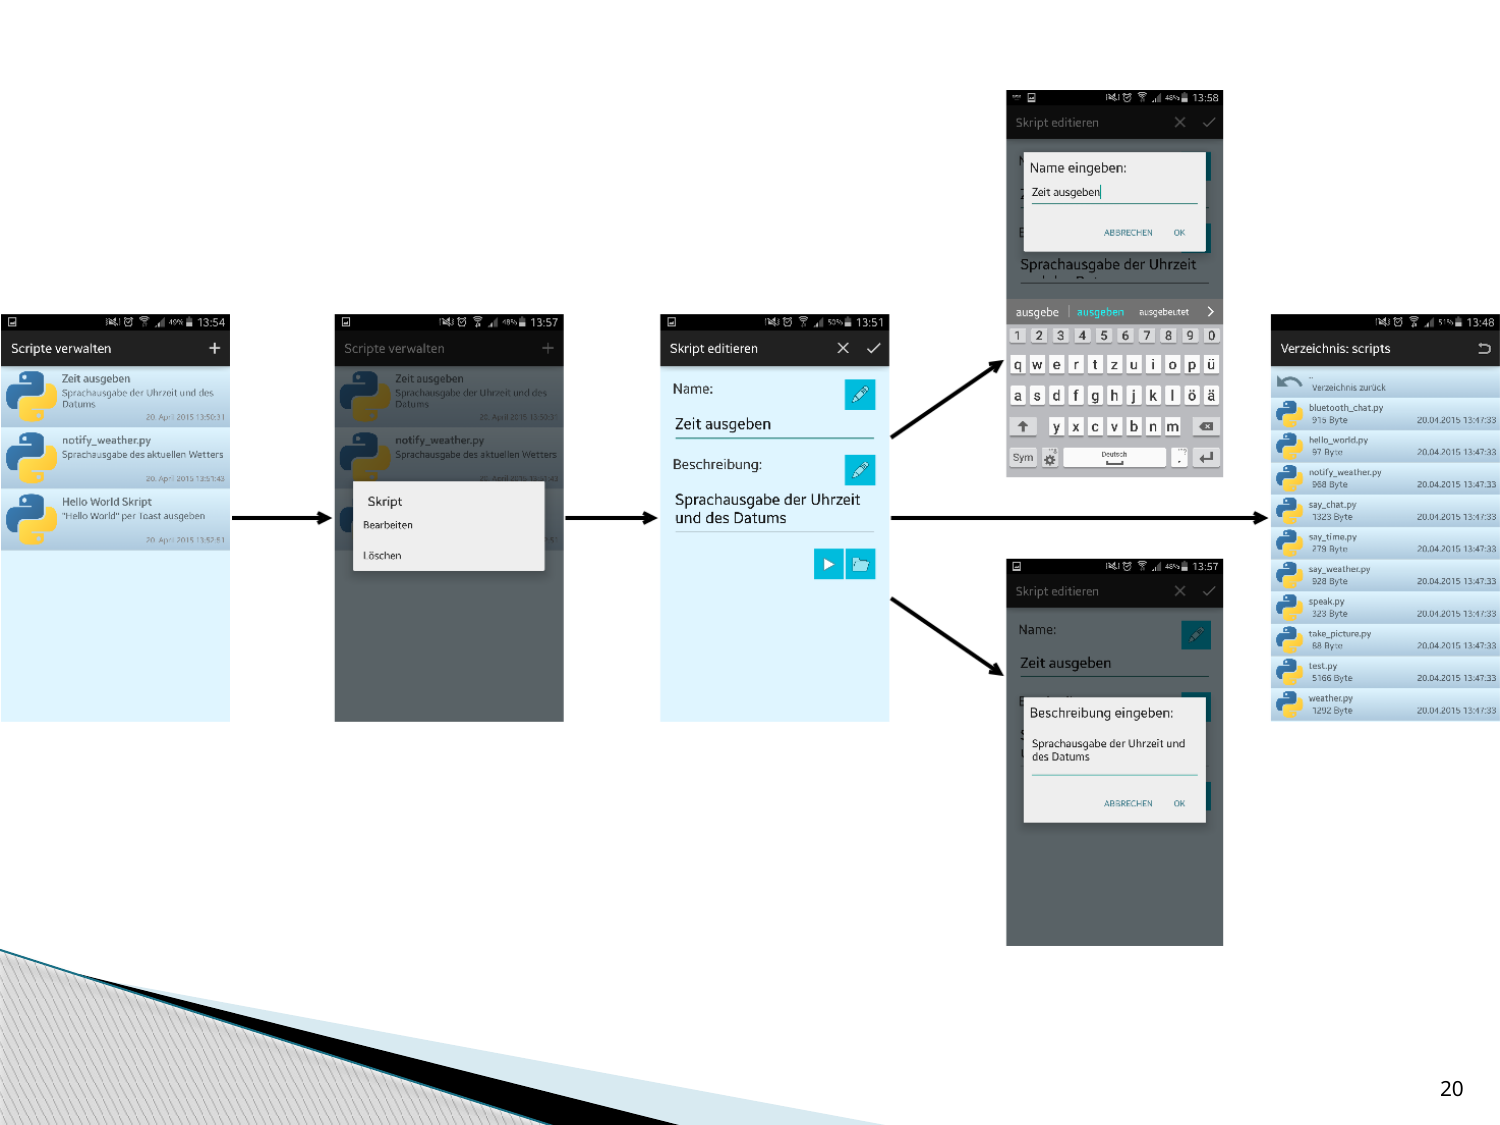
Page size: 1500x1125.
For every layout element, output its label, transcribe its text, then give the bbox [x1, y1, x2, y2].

picture [0, 89, 1500, 948]
slide_number 20 [1418, 1051, 1479, 1112]
